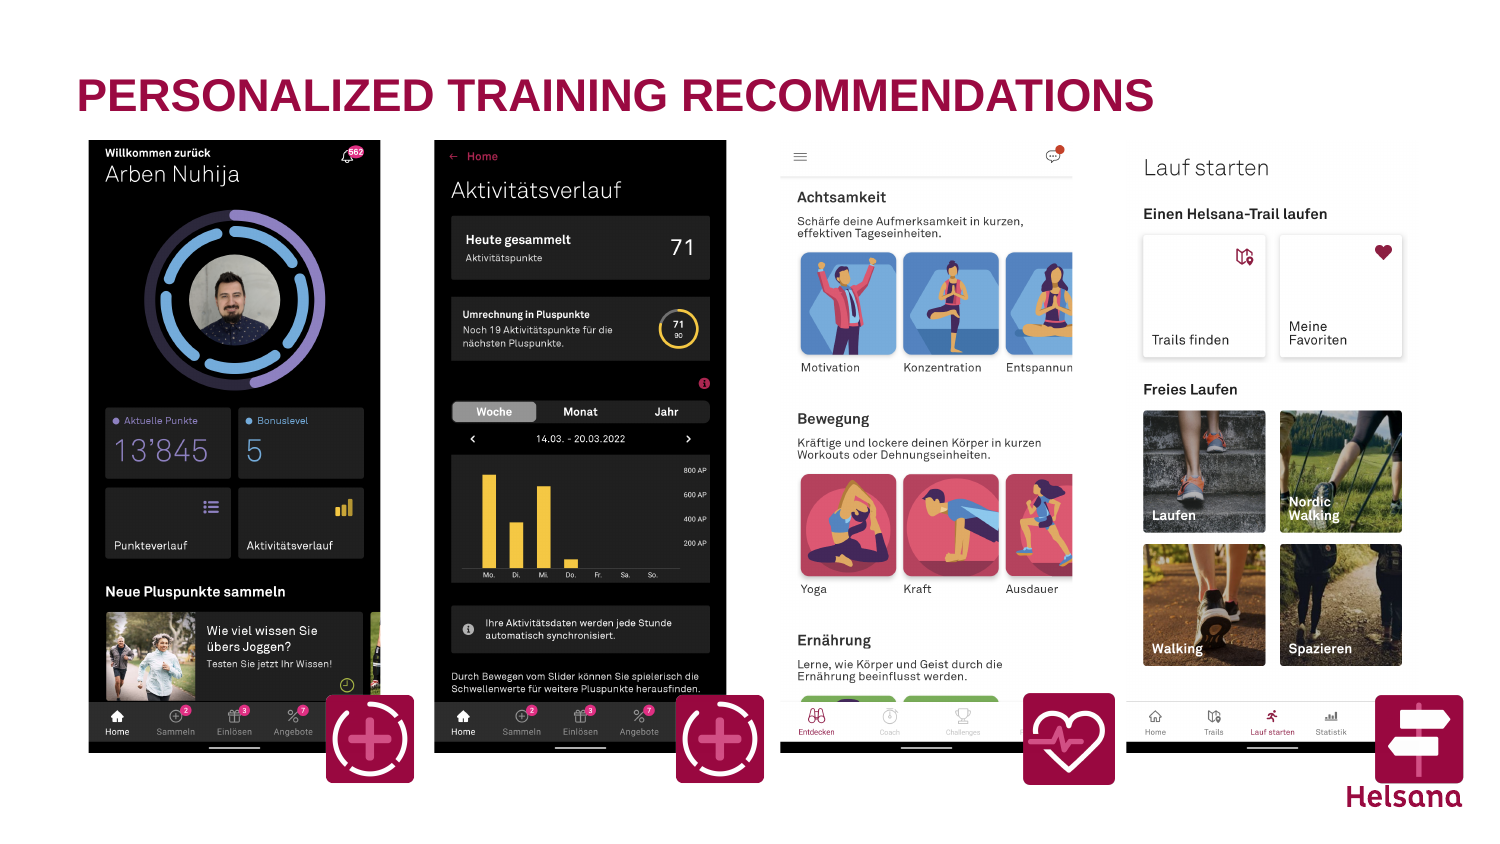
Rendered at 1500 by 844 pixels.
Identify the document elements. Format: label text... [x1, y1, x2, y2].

picture [88, 140, 416, 785]
picture [1126, 140, 1465, 785]
picture [434, 140, 766, 785]
picture [780, 140, 1115, 785]
title PERSONALIZED TRAINING RECOMMENDATIONS [76, 65, 1424, 168]
